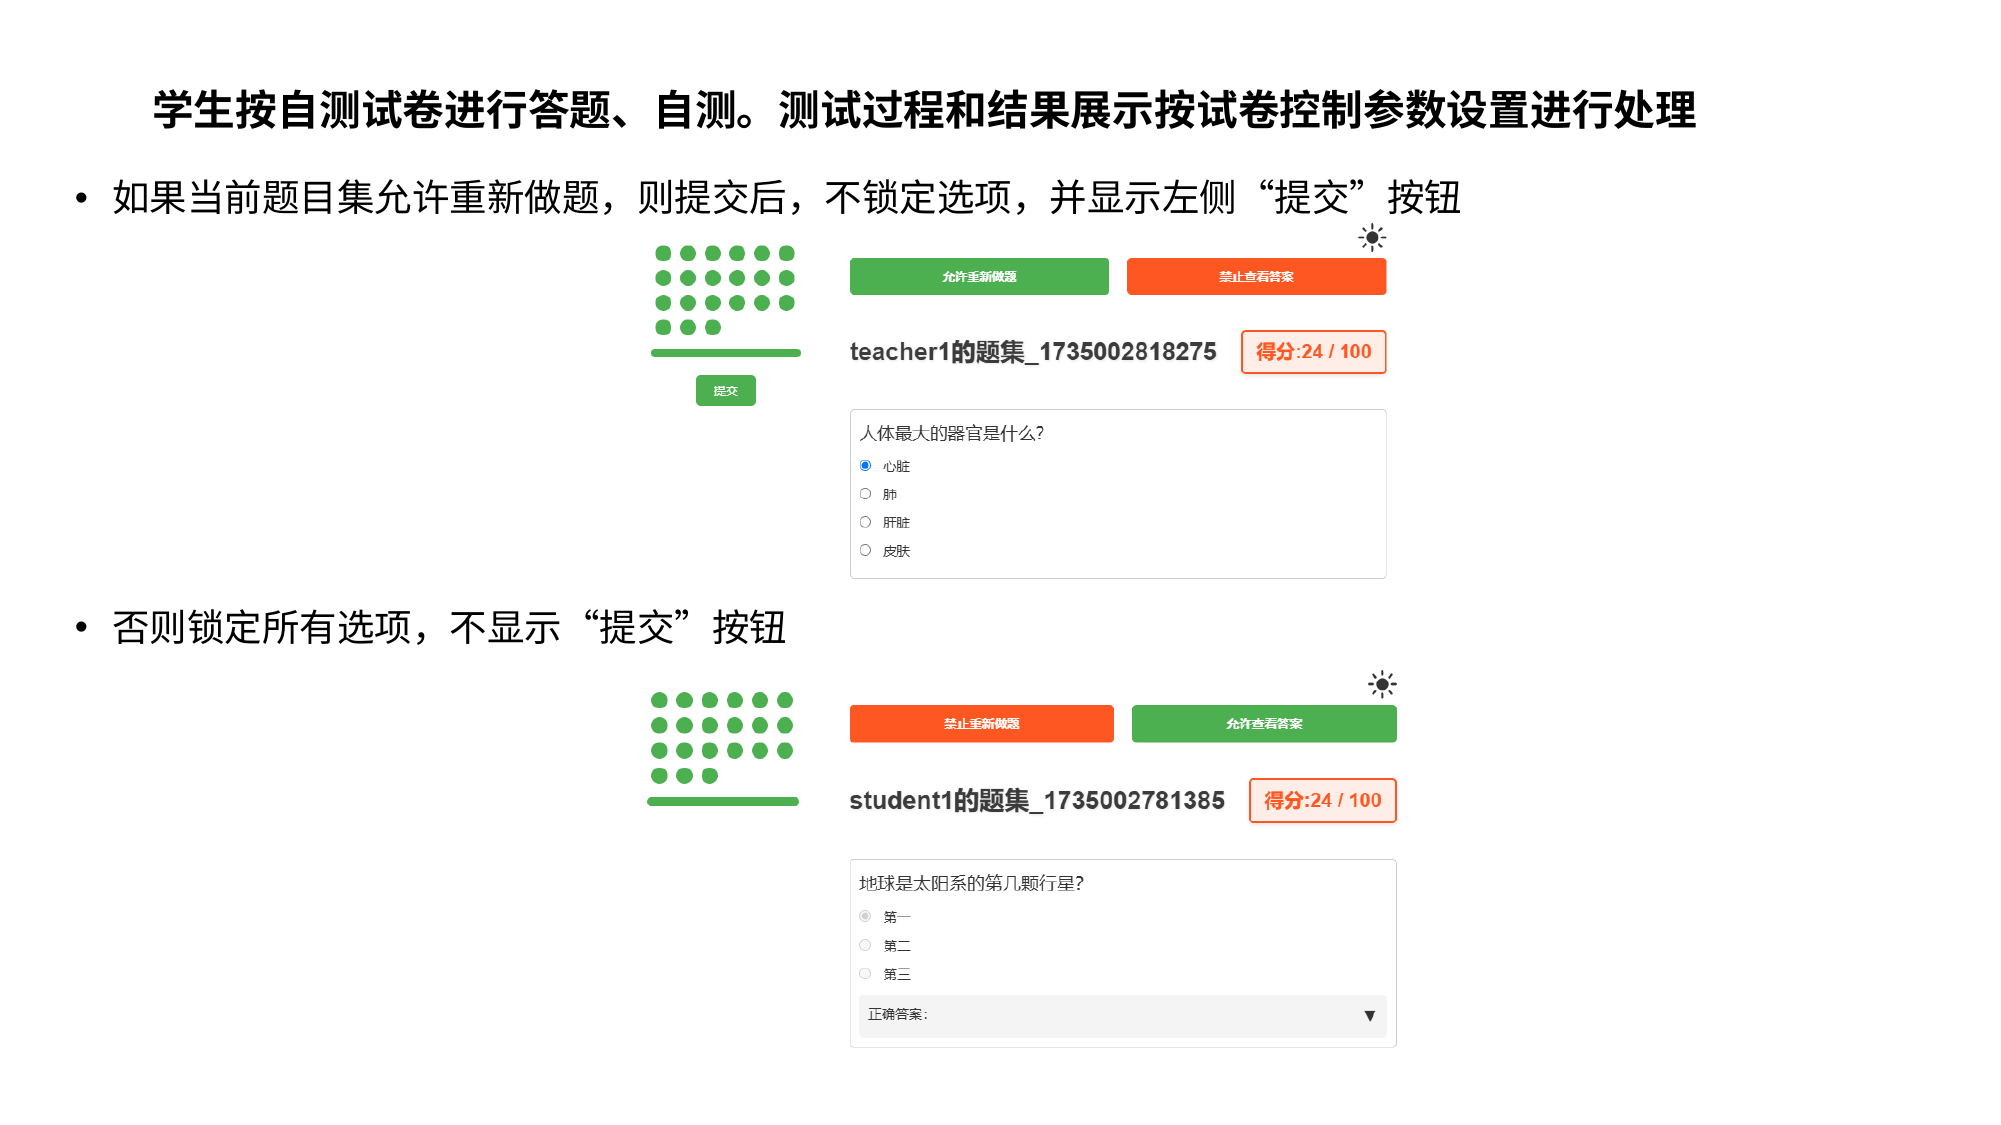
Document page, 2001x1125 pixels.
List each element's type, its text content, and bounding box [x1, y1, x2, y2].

title 学生按自测试卷进行答题、自测。测试过程和结果展示按试卷控制参数设置进行处理 [137, 51, 1863, 171]
picture [641, 223, 1408, 587]
list 如果当前题目集允许重新做题，则提交后，不锁定选项，并显示左侧“提交”按钮 否则锁定所有选项，不显示“提交”按钮 [59, 171, 2000, 1026]
picture [641, 664, 1408, 1056]
